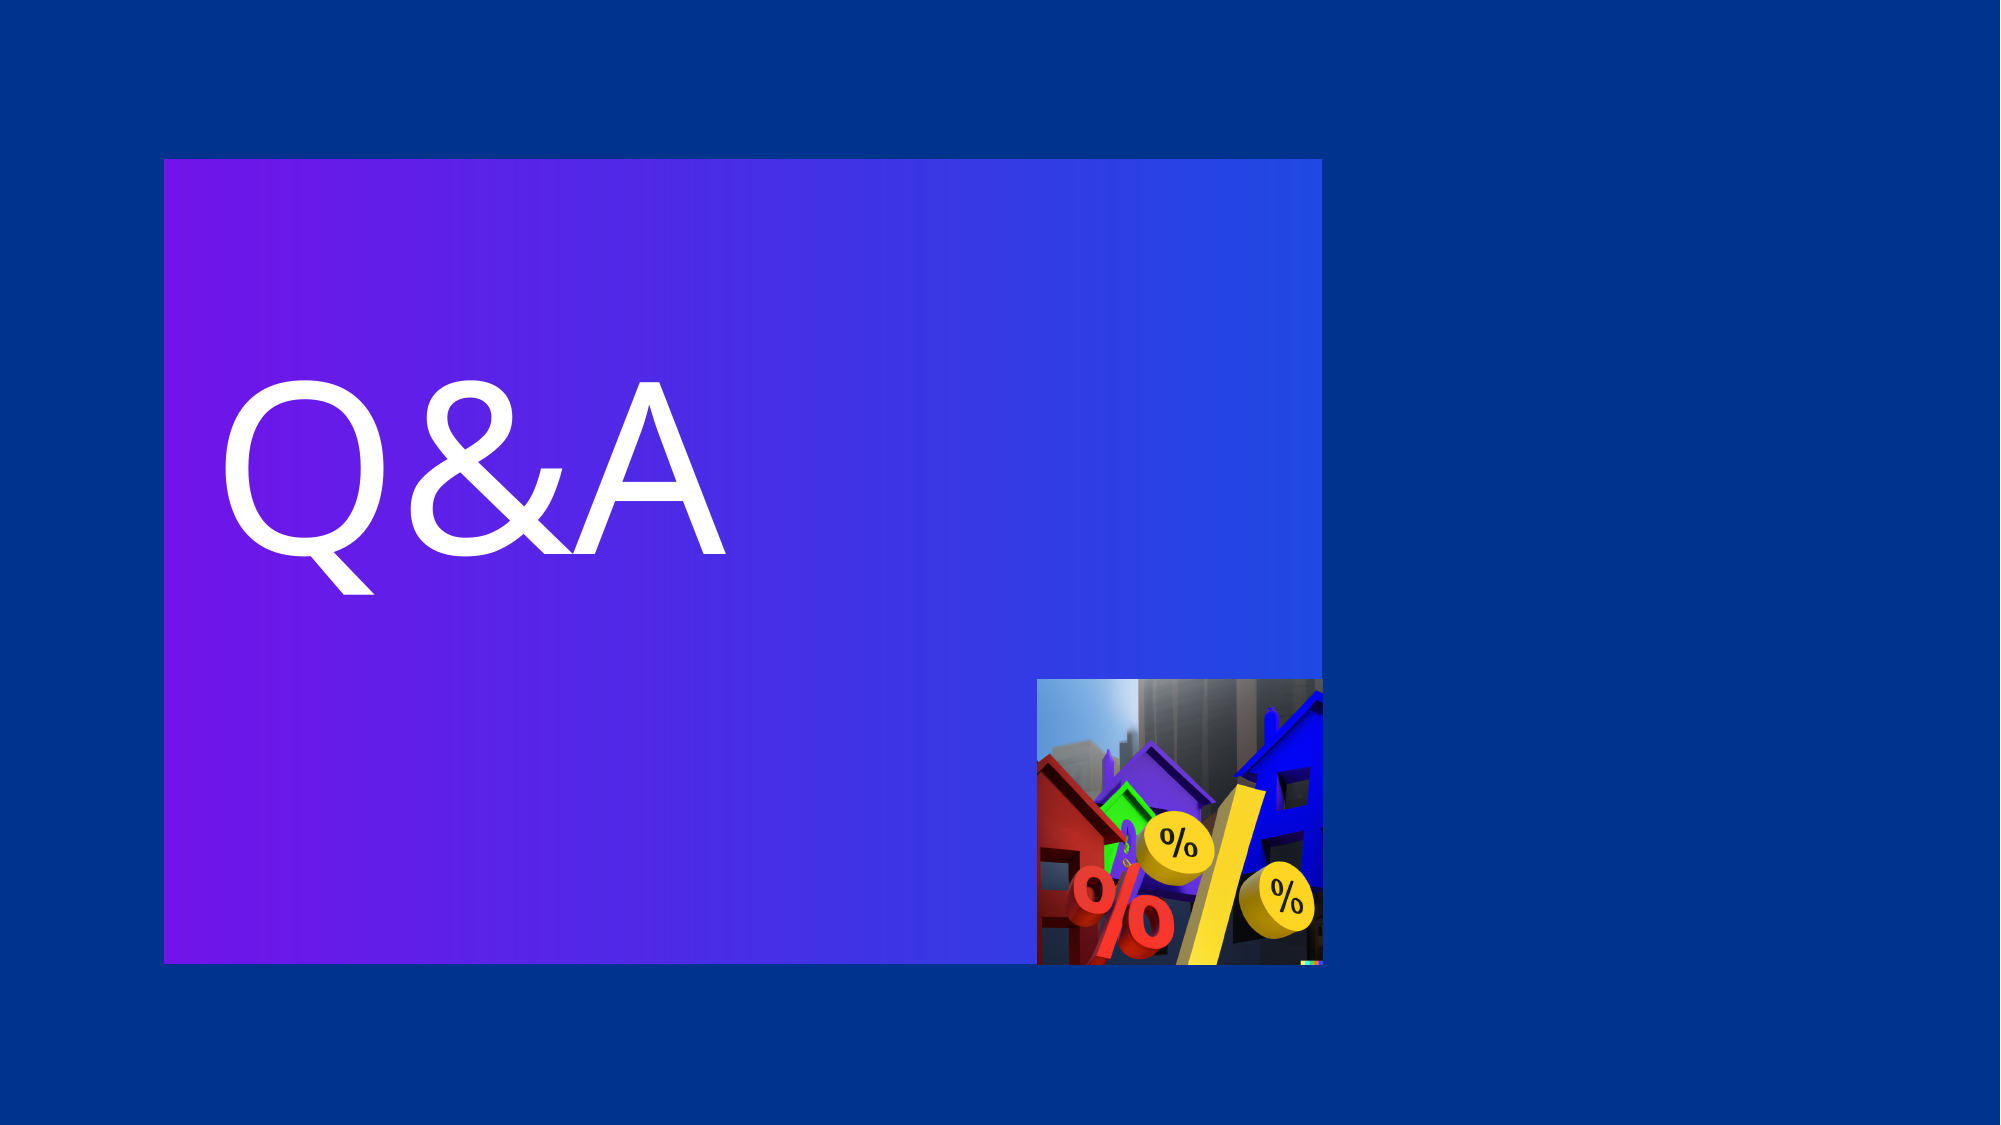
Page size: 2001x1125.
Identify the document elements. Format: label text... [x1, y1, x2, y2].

picture [1037, 679, 1323, 965]
title Q&A [211, 393, 1074, 782]
